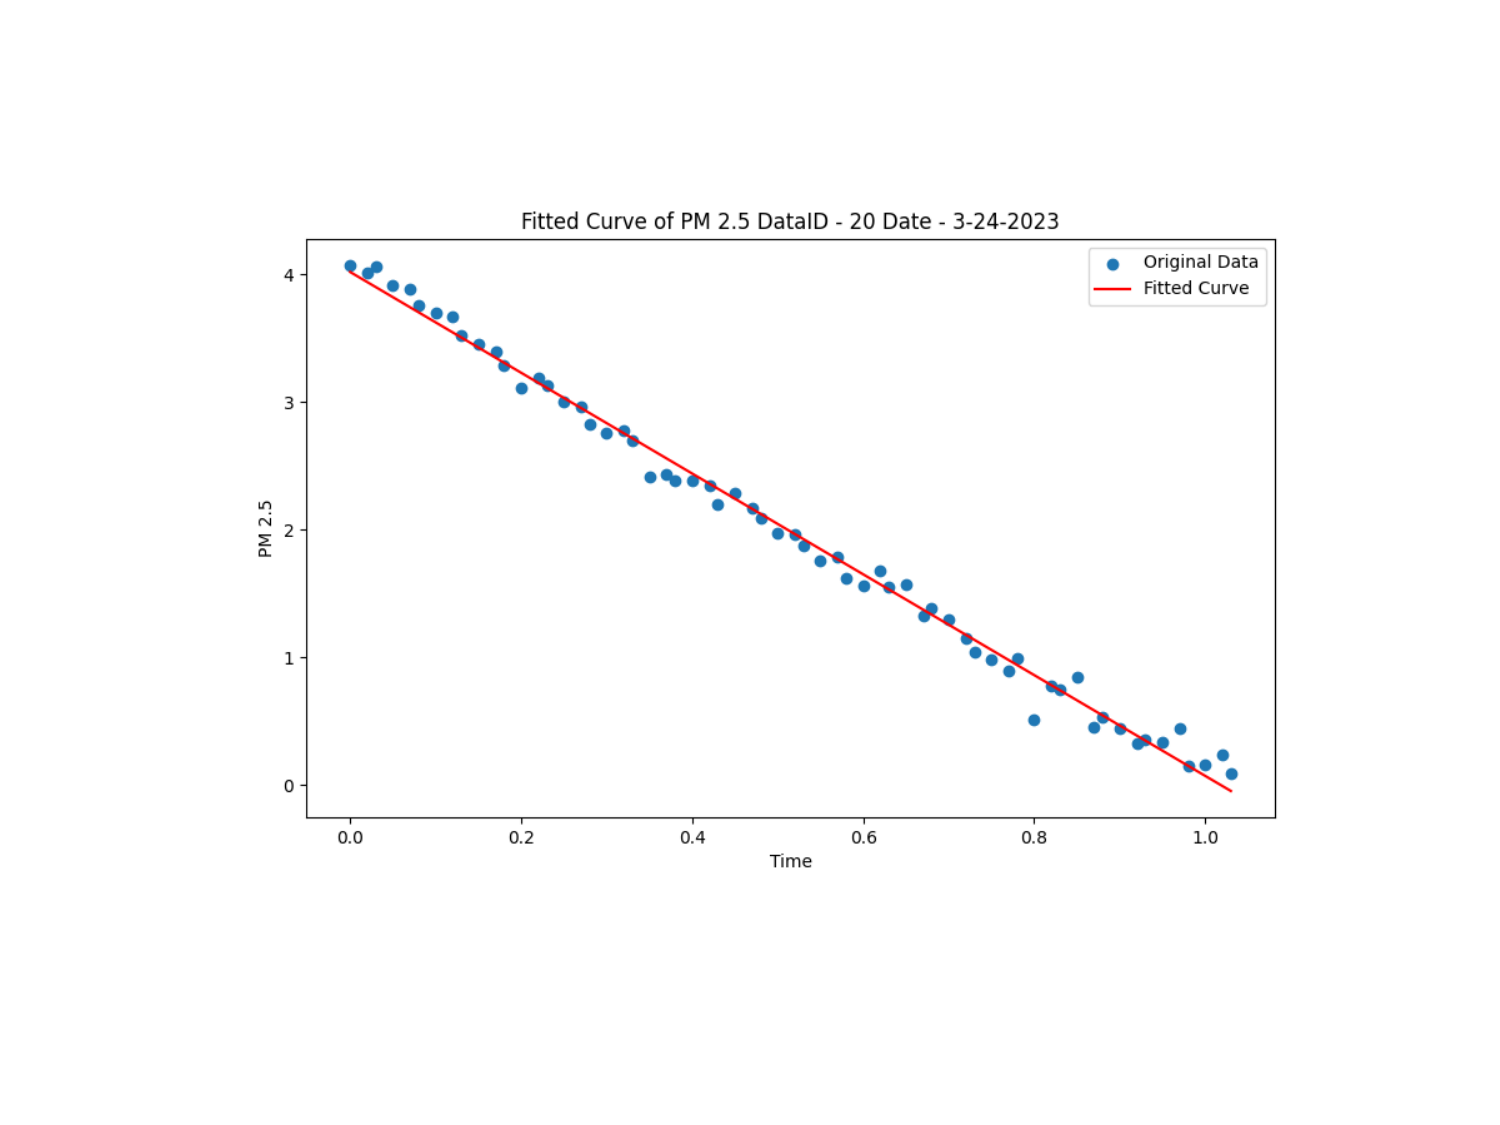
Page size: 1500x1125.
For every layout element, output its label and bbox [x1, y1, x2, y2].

picture [149, 149, 1401, 901]
